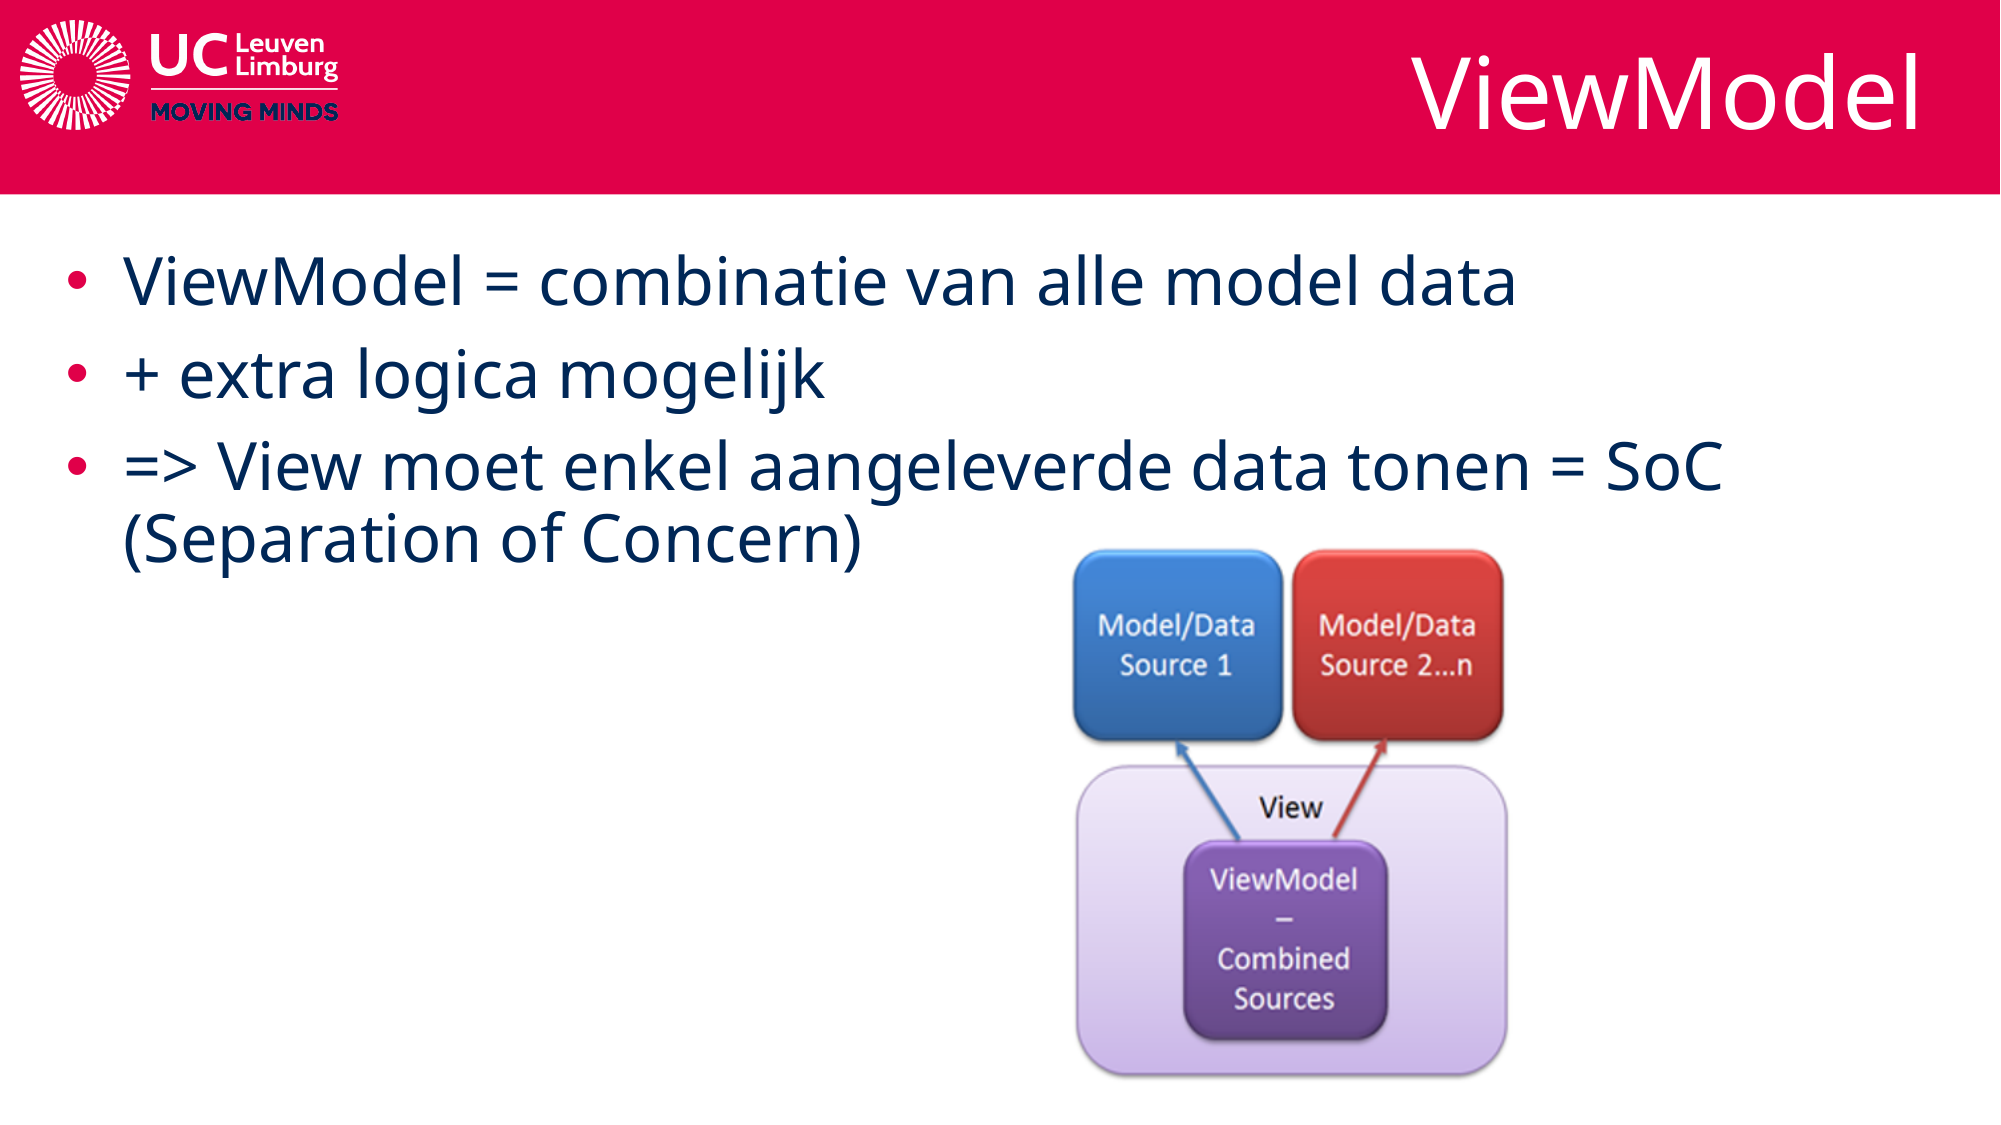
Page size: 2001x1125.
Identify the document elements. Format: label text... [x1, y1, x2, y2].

title ViewModel [358, 0, 1940, 195]
picture [20, 20, 338, 130]
list ViewModel = combinatie van alle model data + extra logica mogelijk => View moet enkel aangeleverde data tonen = SoC (Separation of Concern) [50, 240, 1940, 1078]
picture [1062, 535, 1524, 1088]
